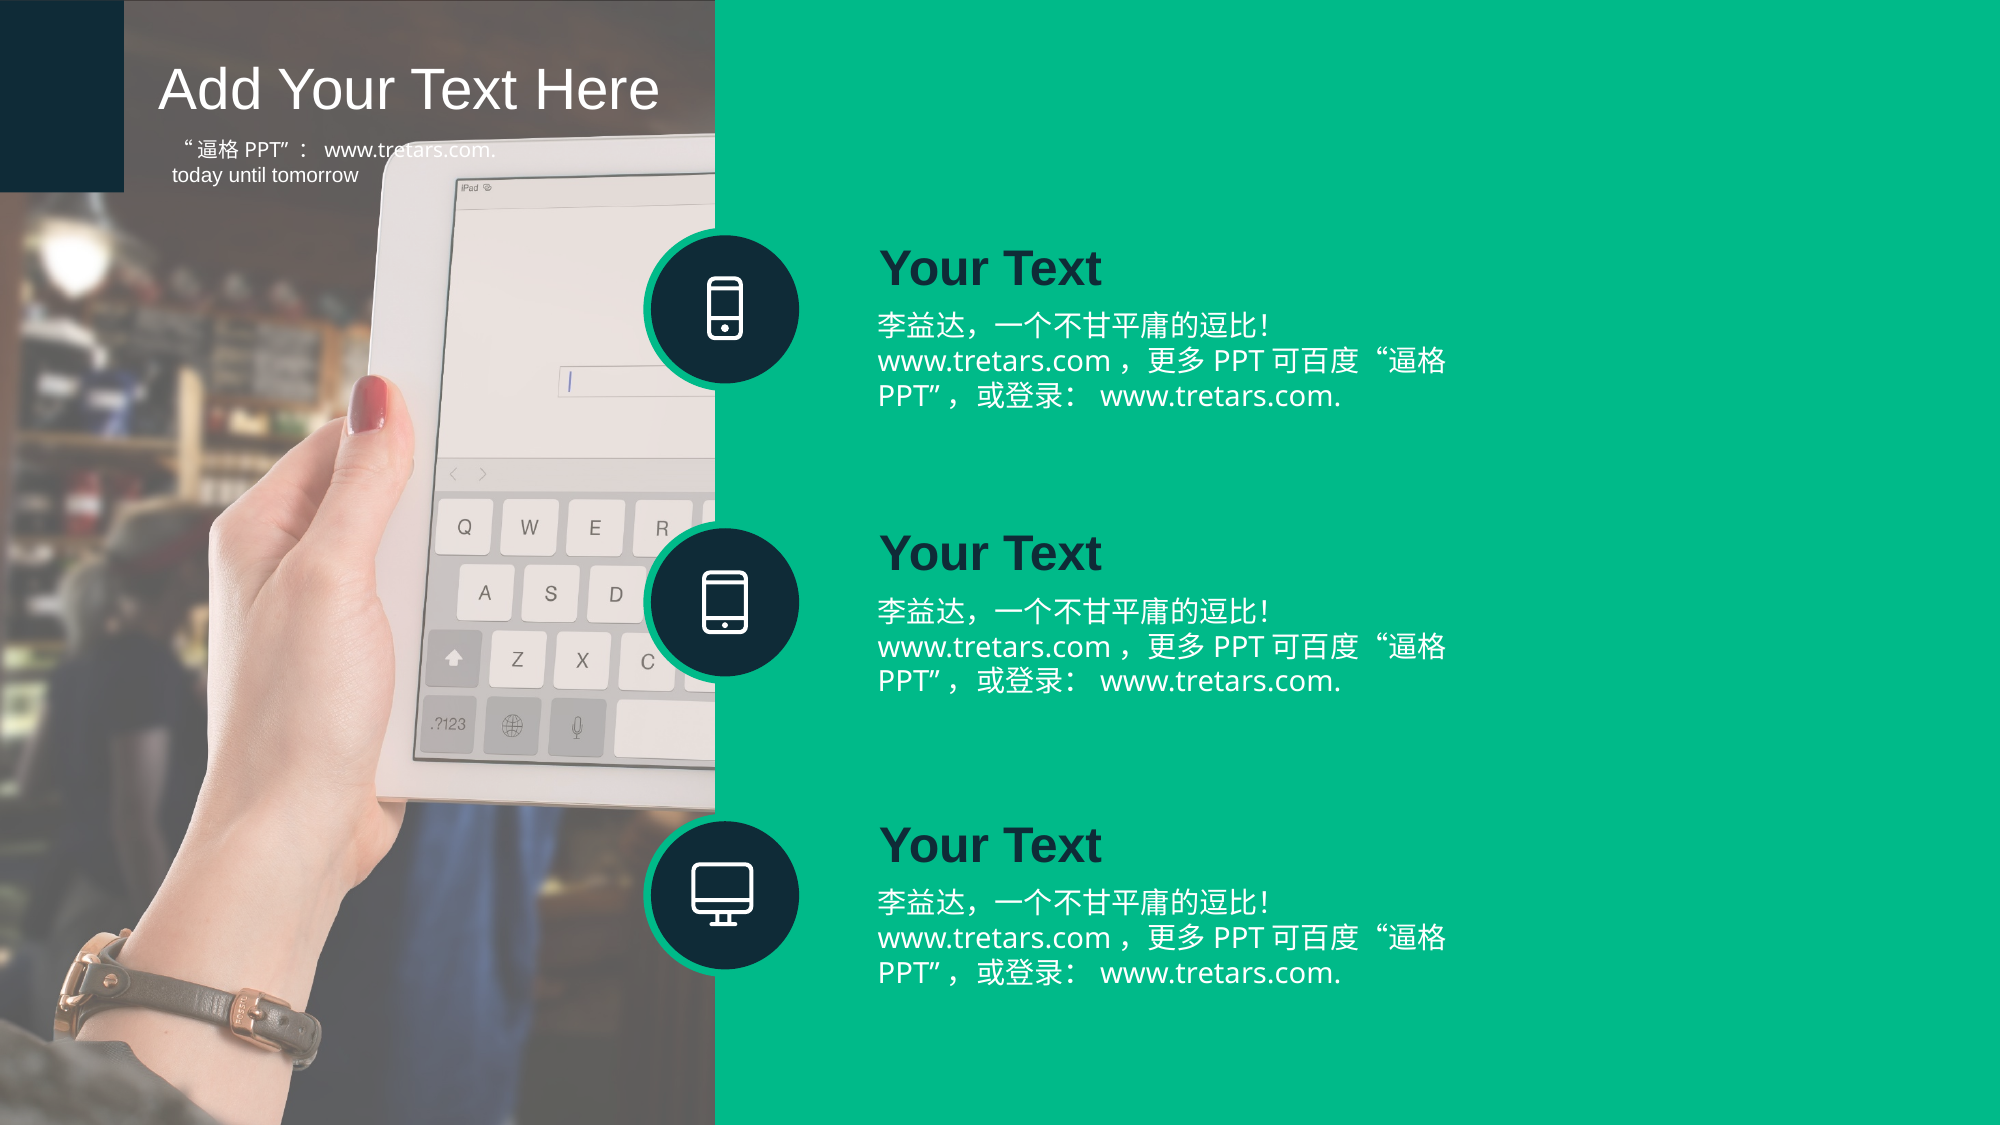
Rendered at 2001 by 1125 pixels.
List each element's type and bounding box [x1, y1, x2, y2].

text_box [643, 813, 807, 977]
text_box [862, 227, 1512, 422]
picture [0, 0, 715, 1125]
text_box [643, 227, 807, 392]
text_box [0, 0, 680, 193]
text_box [862, 805, 1512, 999]
text_box [643, 520, 807, 685]
text_box [862, 513, 1512, 707]
